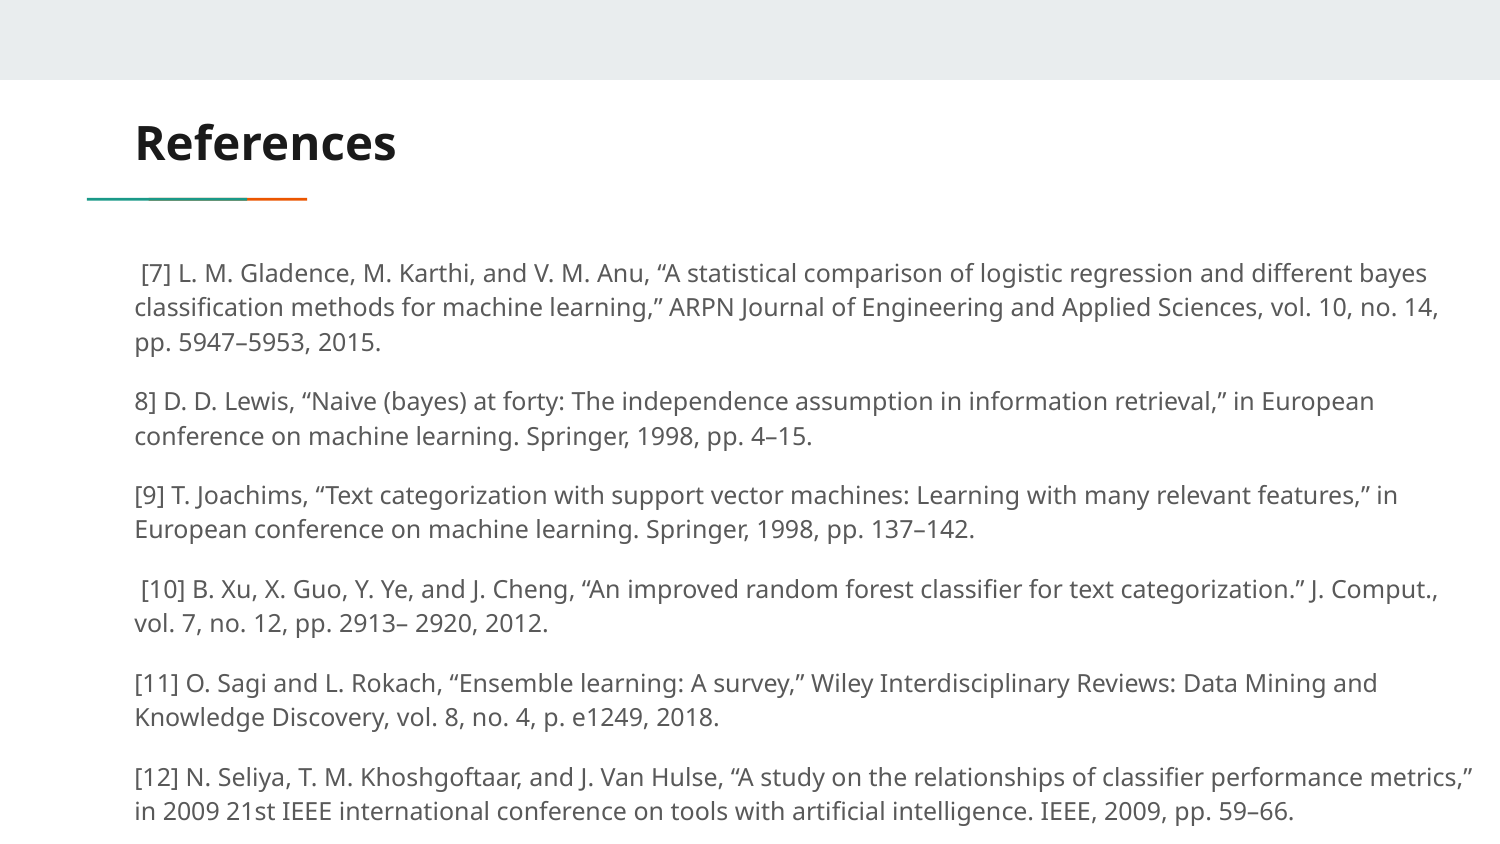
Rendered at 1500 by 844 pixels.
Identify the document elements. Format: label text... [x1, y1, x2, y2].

list [7] L. M. Gladence, M. Karthi, and V. M. Anu, “A statistical comparison of logistic regression and different bayes classification methods for machine learning,” ARPN Journal of Engineering and Applied Sciences, vol. 10, no. 14, pp. 5947–5953, 2015. 8] D. D. Lewis, “Naive (bayes) at forty: The independence assumption in information retrieval,” in European conference on machine learning. Springer, 1998, pp. 4–15. [9] T. Joachims, “Text categorization with support vector machines: Learning with many relevant features,” in European conference on machine learning. Springer, 1998, pp. 137–142. [10] B. Xu, X. Guo, Y. Ye, and J. Cheng, “An improved random forest classifier for text categorization.” J. Comput., vol. 7, no. 12, pp. 2913– 2920, 2012. [11] O. Sagi and L. Rokach, “Ensemble learning: A survey,” Wiley Interdisciplinary Reviews: Data Mining and Knowledge Discovery, vol. 8, no. 4, p. e1249, 2018. [12] N. Seliya, T. M. Khoshgoftaar, and J. Van Hulse, “A study on the relationships of classifier performance metrics,” in 2009 21st IEEE international conference on tools with artificial intelligence. IEEE, 2009, pp. 59–66. [119, 237, 1494, 833]
title References [119, 98, 1381, 186]
